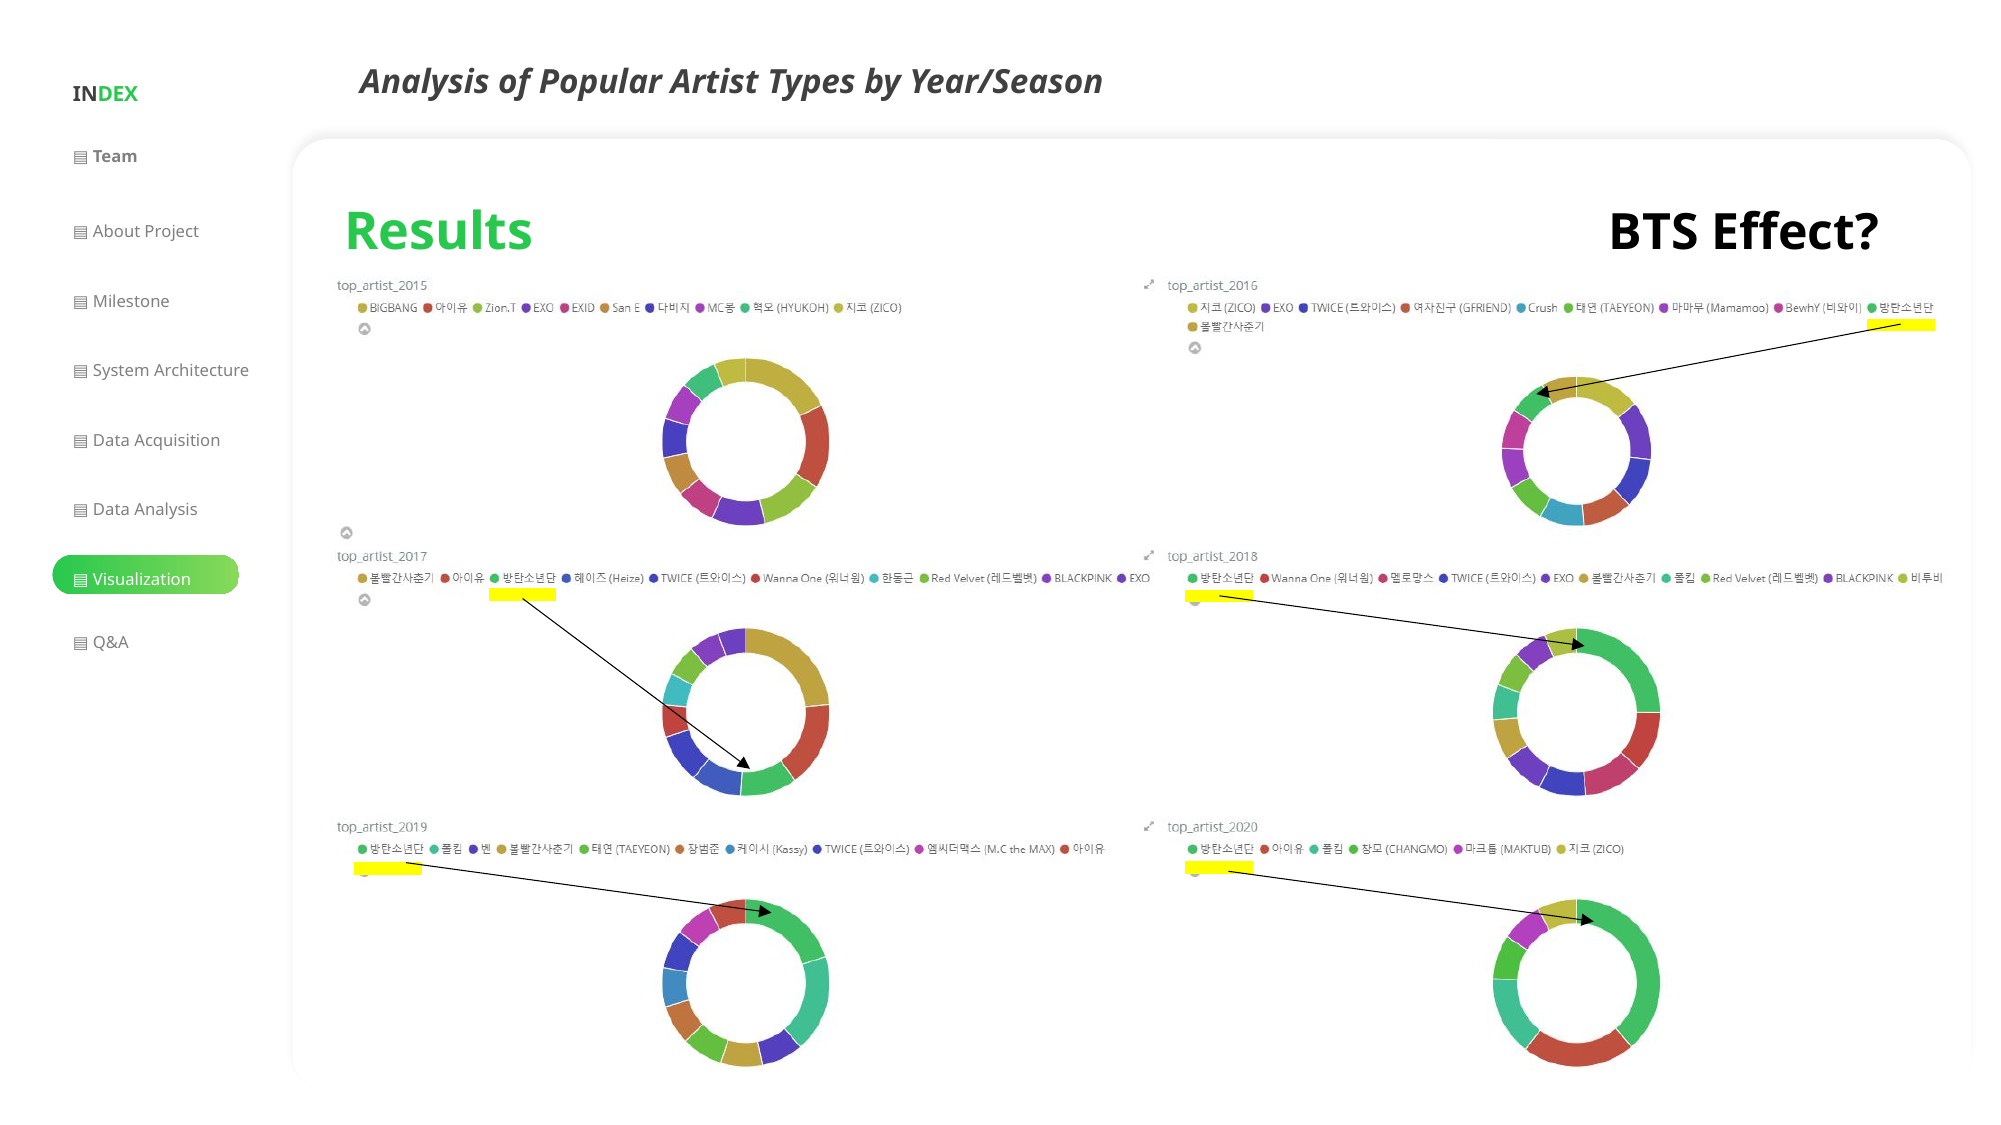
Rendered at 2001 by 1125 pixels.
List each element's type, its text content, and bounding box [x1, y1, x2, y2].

table_cell ▤ Milestone [58, 260, 283, 330]
table_cell ▤ About Project [58, 191, 283, 260]
table_header INDEX [58, 52, 283, 121]
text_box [1228, 871, 1594, 922]
text_box [27, 28, 1973, 1097]
table_cell ▤ Q&A [58, 608, 283, 677]
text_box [522, 598, 750, 769]
table_cell ▤ Visualization [58, 538, 283, 608]
picture [331, 276, 1962, 1072]
table_cell ▤ Data Analysis [58, 469, 283, 538]
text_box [1219, 595, 1585, 646]
text_box Analysis of Popular Artist Types by Year/Season [345, 53, 1120, 108]
text_box BTS Effect? [1593, 162, 1922, 267]
table_cell ▤ Team [58, 121, 283, 191]
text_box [1536, 324, 1901, 395]
text_box [291, 137, 1973, 1092]
table_cell ▤ Data Acquisition [58, 399, 283, 469]
table_cell ▤ System Architecture [58, 330, 283, 399]
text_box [406, 862, 772, 913]
text_box Results [329, 159, 1697, 268]
text_box [51, 559, 58, 590]
